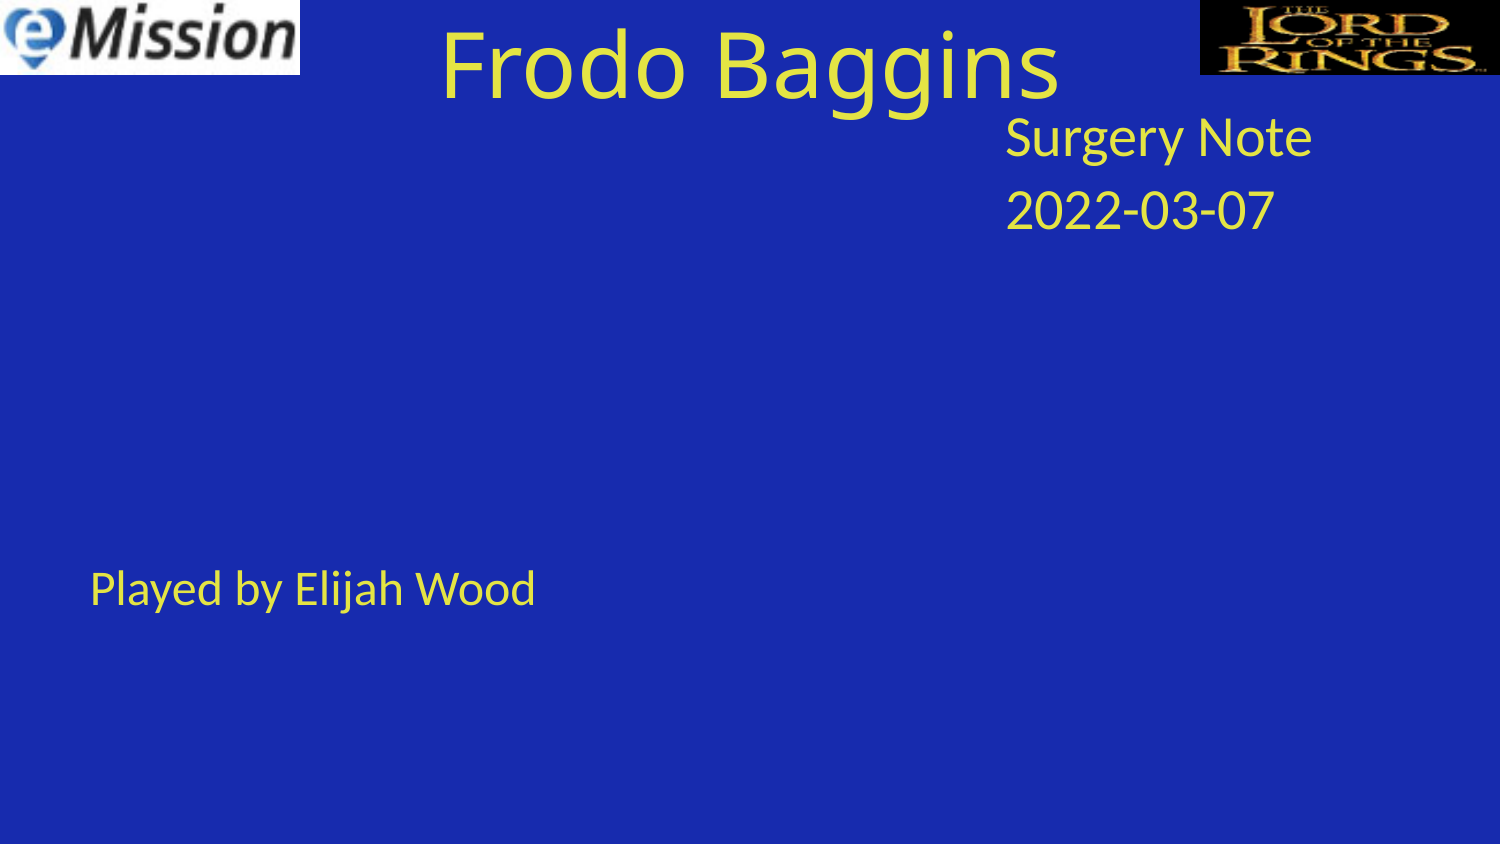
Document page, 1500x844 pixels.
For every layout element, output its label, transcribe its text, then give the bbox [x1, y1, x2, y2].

text_box Played by Elijah Wood [74, 329, 1125, 840]
title Frodo Baggins [345, 0, 1155, 75]
table_header Surgery Note [990, 105, 1485, 178]
picture [1200, 0, 1500, 75]
picture [0, 0, 300, 75]
table_cell 2022-03-07 [990, 178, 1485, 252]
